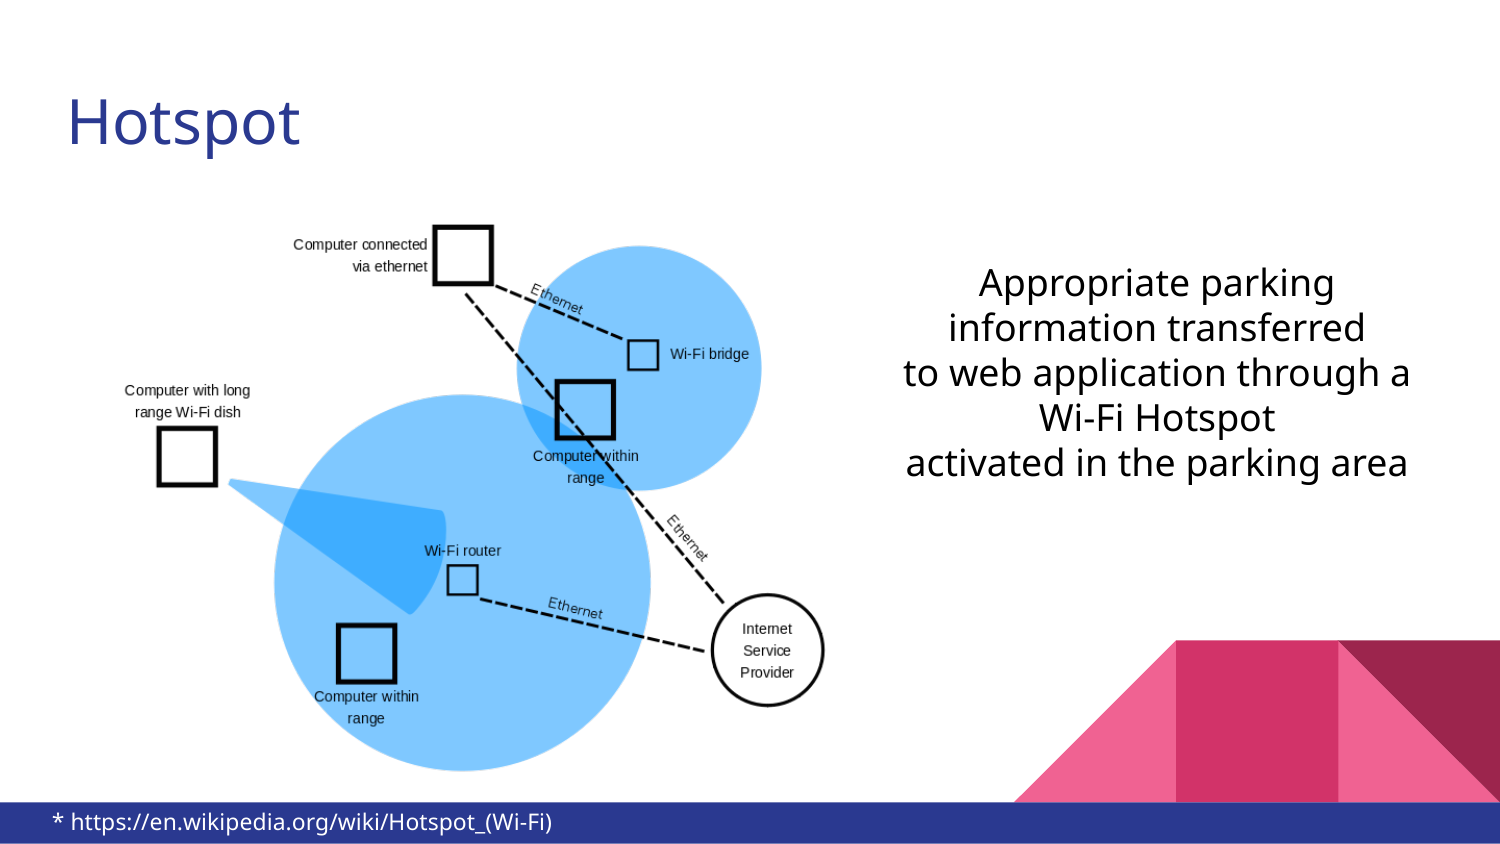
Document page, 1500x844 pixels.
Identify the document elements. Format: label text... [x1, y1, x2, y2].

title Hotspot [51, 67, 1449, 167]
text_box * https://en.wikipedia.org/wiki/Hotspot_(Wi-Fi) [36, 792, 1027, 844]
text_box Appropriate parking information transferred to web application through a Wi-Fi Hotspot activated in the parking area [892, 244, 1428, 652]
picture [61, 183, 887, 814]
